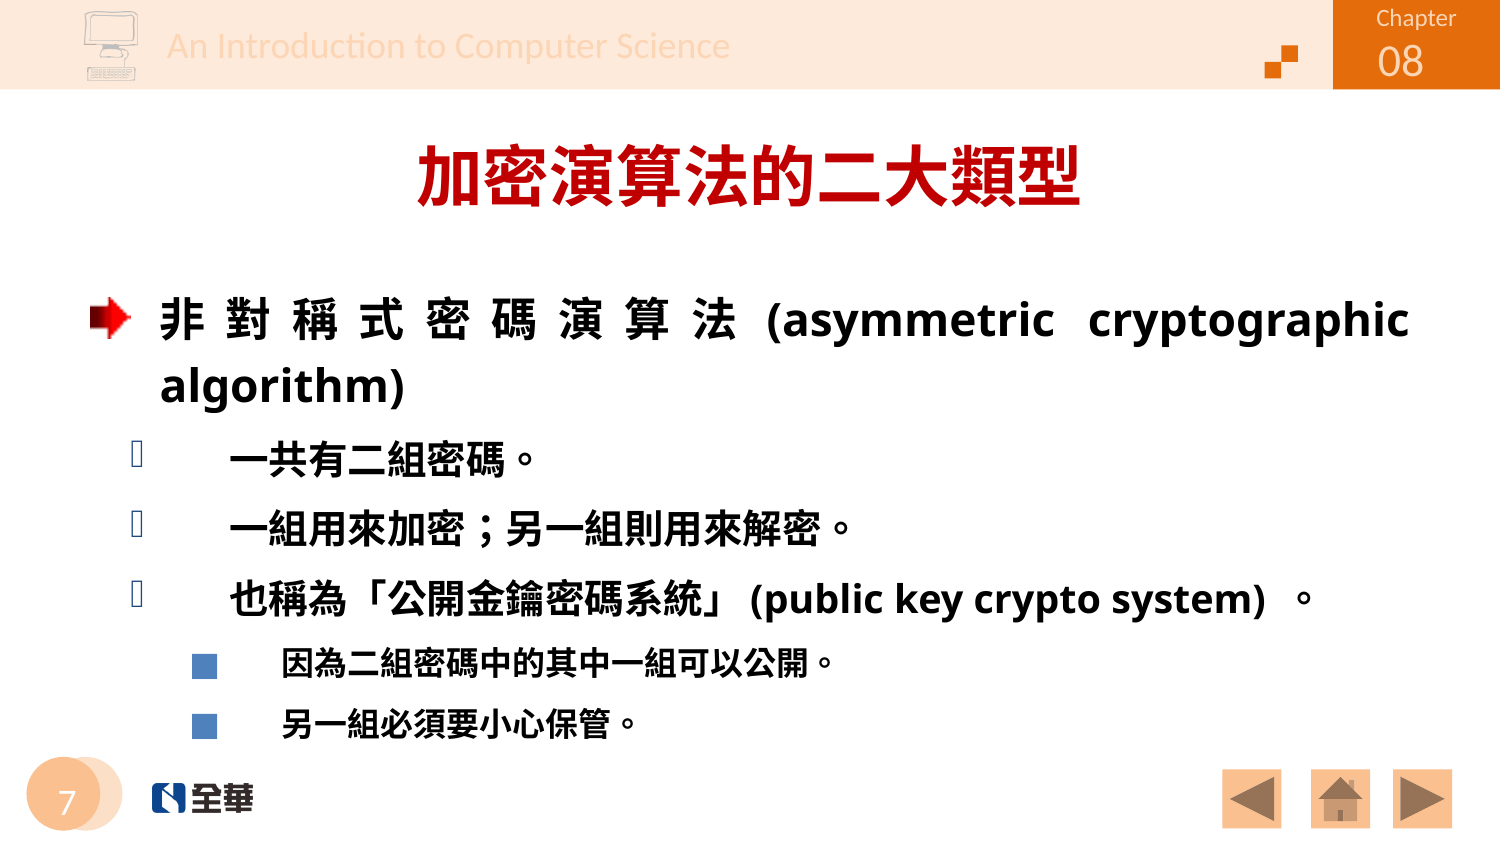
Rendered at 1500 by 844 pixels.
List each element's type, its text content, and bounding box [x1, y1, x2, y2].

picture [152, 783, 253, 813]
list 非對稱式密碼演算法(asymmetric cryptographic algorithm) 一共有二組密碼。 一組用來加密；另一組則用來解密。 也稱為「公開金鑰密碼系統」(public key crypto system) 。 因為二組密碼中的其中一組可以公開。 另一組必須要小心保管。 [75, 272, 1425, 754]
picture [90, 297, 131, 339]
title 加密演算法的二大類型 [75, 104, 1425, 245]
picture [84, 11, 138, 81]
